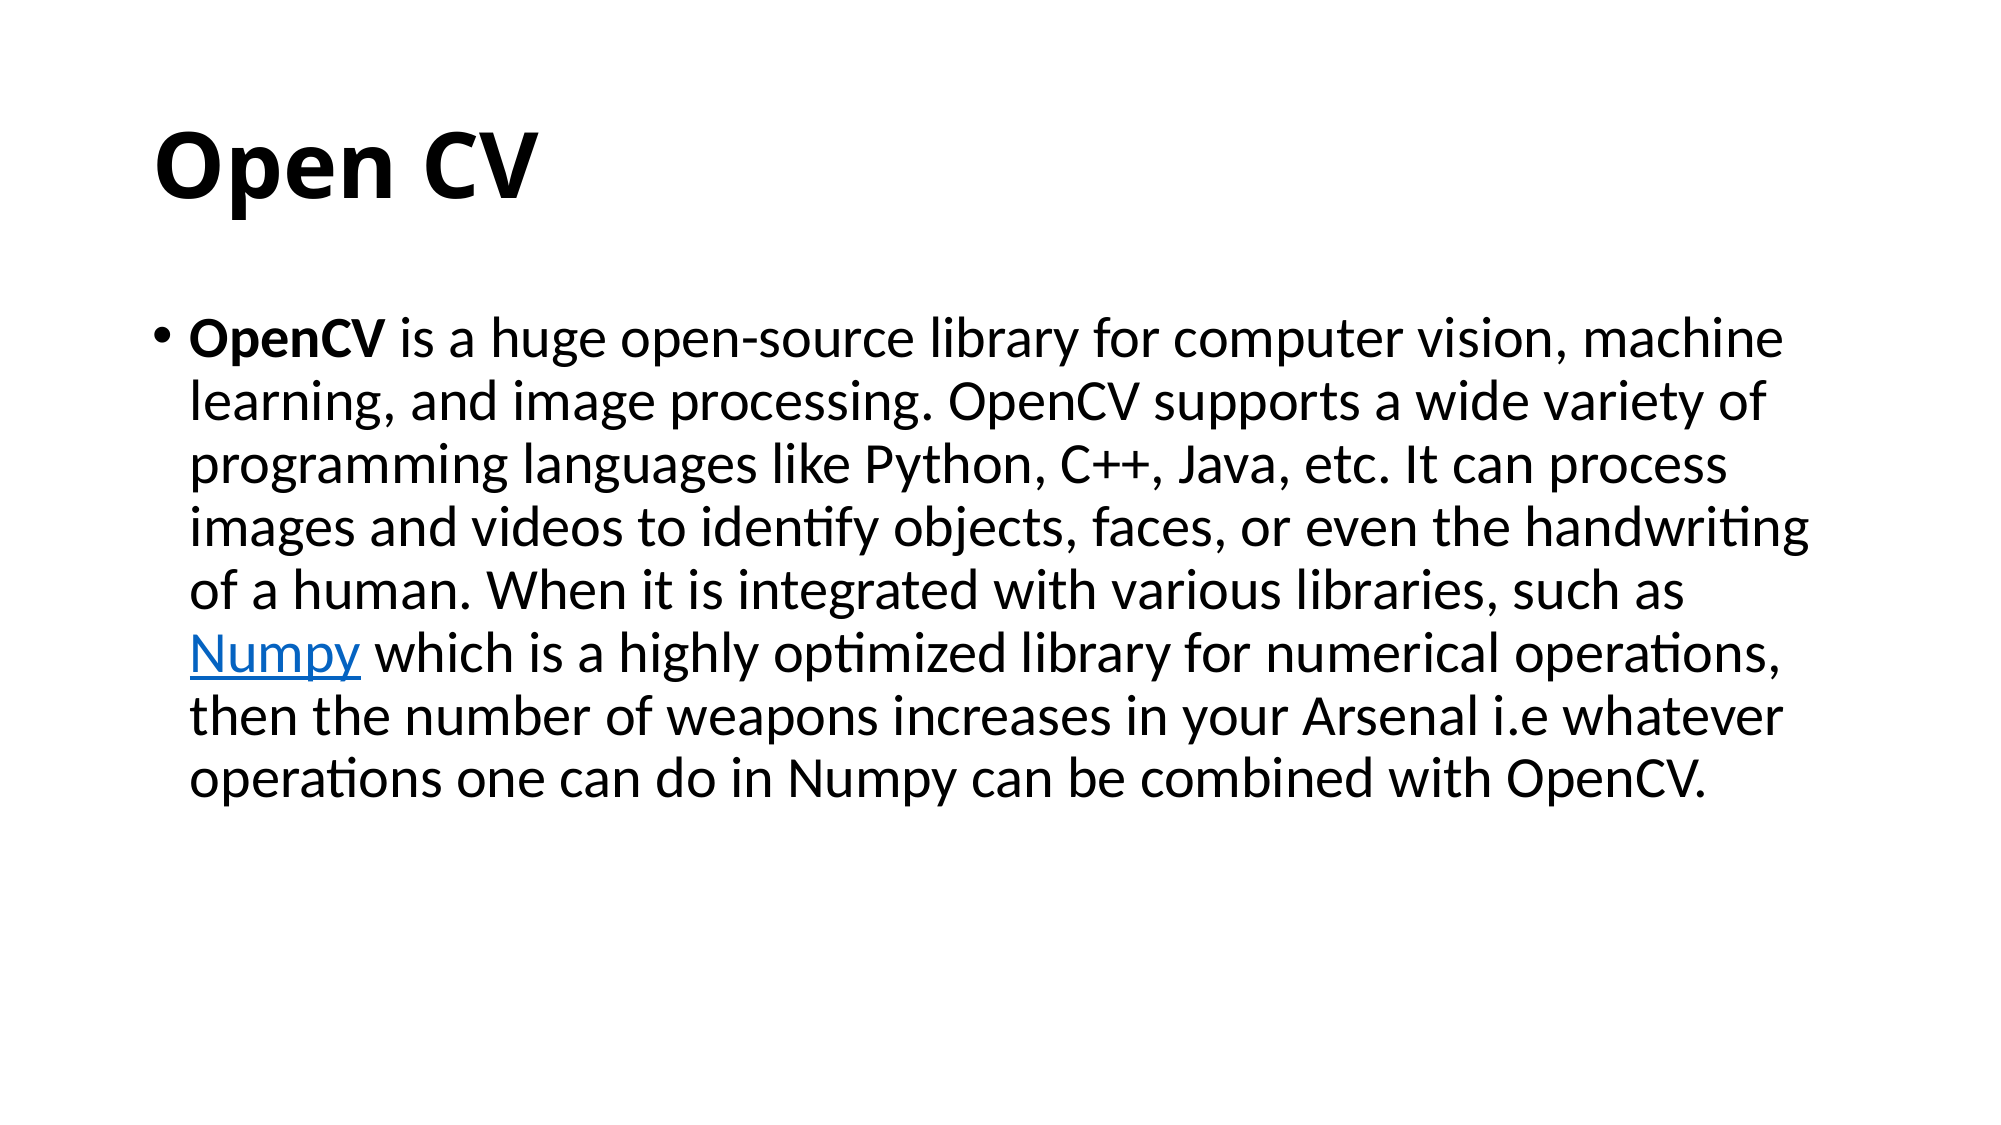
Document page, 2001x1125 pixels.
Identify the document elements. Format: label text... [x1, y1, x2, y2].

list OpenCV is a huge open-source library for computer vision, machine learning, and image processing. OpenCV supports a wide variety of programming languages like Python, C++, Java, etc. It can process images and videos to identify objects, faces, or even the handwriting of a human. When it is integrated with various libraries, such as Numpy which is a highly optimized library for numerical operations, then the number of weapons increases in your Arsenal i.e whatever operations one can do in Numpy can be combined with OpenCV. [137, 299, 1863, 1014]
title Open CV [137, 59, 1863, 278]
